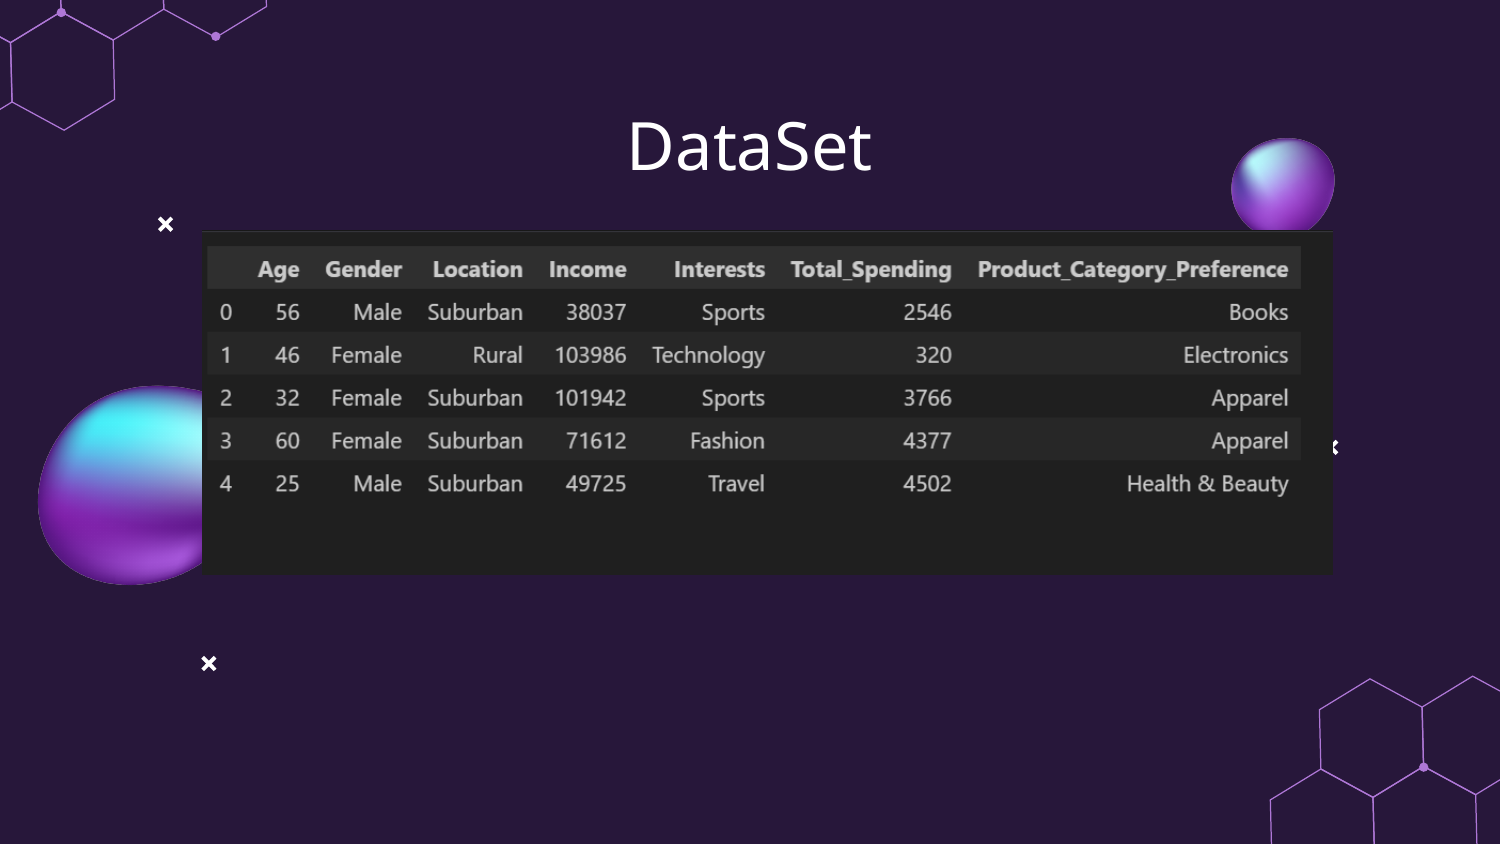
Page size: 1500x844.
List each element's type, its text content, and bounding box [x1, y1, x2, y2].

title DataSet [118, 88, 1382, 183]
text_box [202, 657, 216, 671]
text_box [159, 217, 173, 231]
picture [6, 124, 1351, 642]
